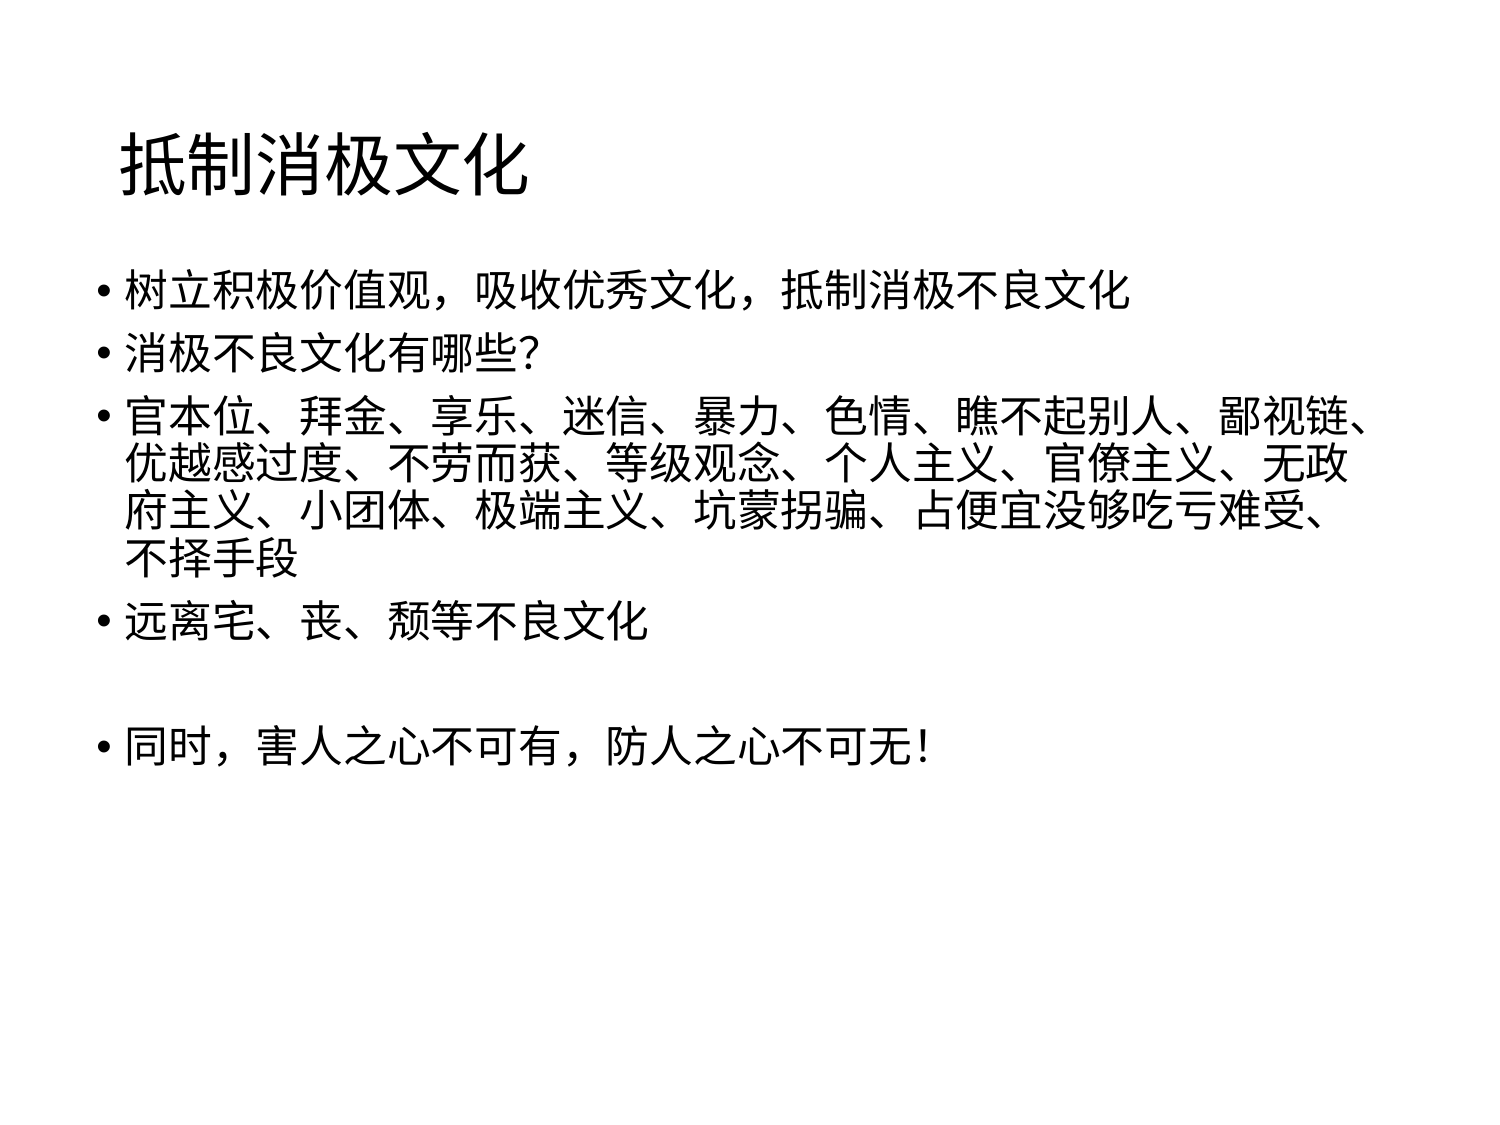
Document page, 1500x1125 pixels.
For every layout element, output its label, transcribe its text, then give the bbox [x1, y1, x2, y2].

title 抵制消极文化 [103, 59, 1397, 278]
list 树立积极价值观，吸收优秀文化，抵制消极不良文化 消极不良文化有哪些？ 官本位、拜金、享乐、迷信、暴力、色情、瞧不起别人、鄙视链、优越感过度、不劳而获、等级观念、个人主义、官僚主义、无政府主义、小团体、极端主义、坑蒙拐骗、占便宜没够吃亏难受、不择手段 远离宅、丧、颓等不良文化 同时，害人之心不可有，防人之心不可无！ [81, 261, 1388, 950]
